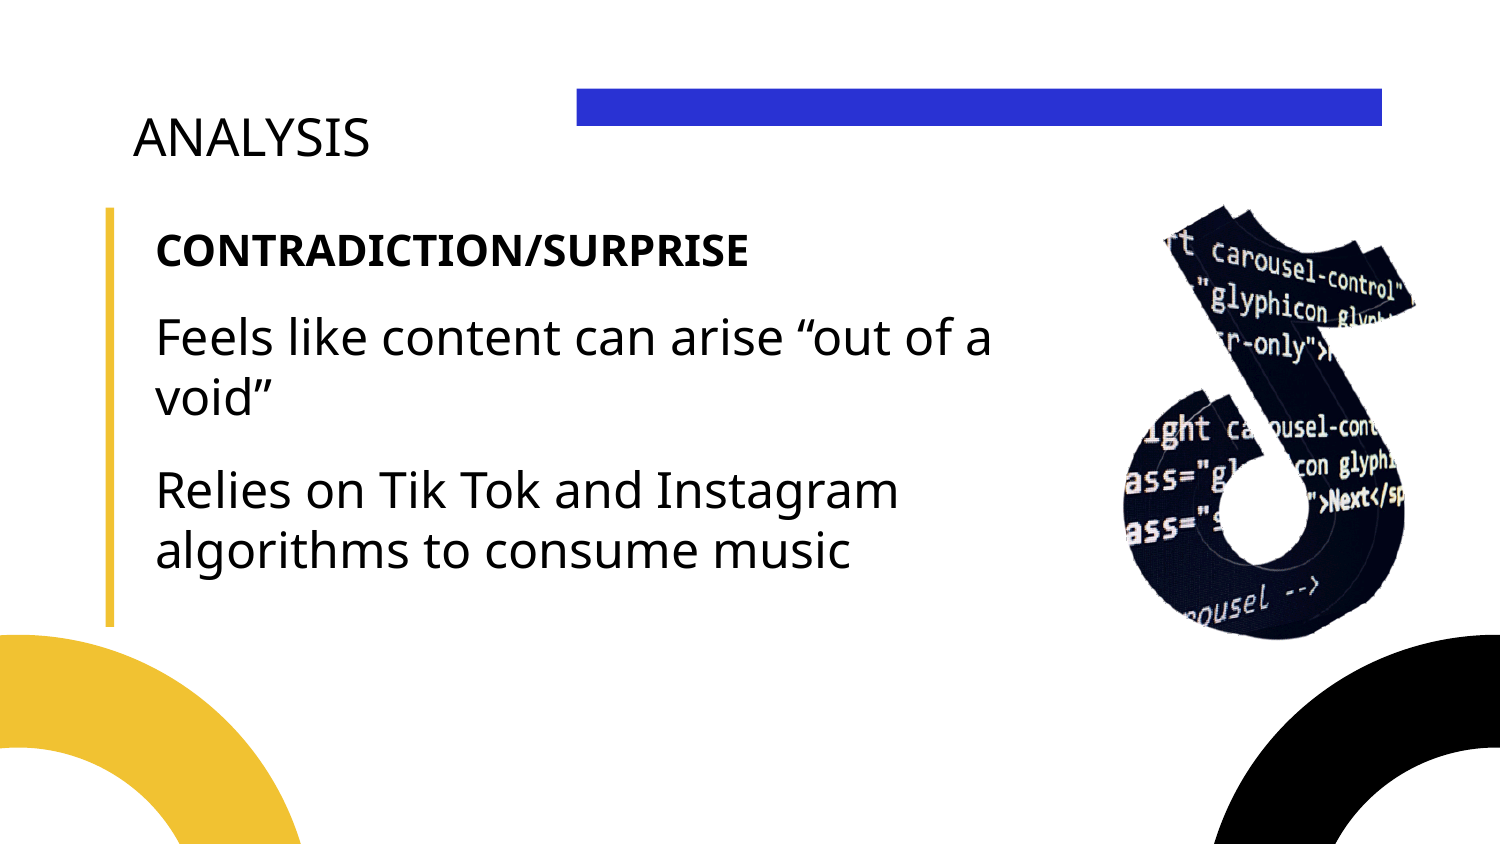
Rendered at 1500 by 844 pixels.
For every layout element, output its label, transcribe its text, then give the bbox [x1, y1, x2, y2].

picture [916, 157, 1500, 687]
title ANALYSIS [117, 88, 610, 184]
text_box [105, 207, 115, 627]
list Feels like content can arise “out of a void” Relies on Tik Tok and Instagram algorithms to consume music [139, 291, 916, 604]
text_box CONTRADICTION/SURPRISE [139, 207, 916, 291]
